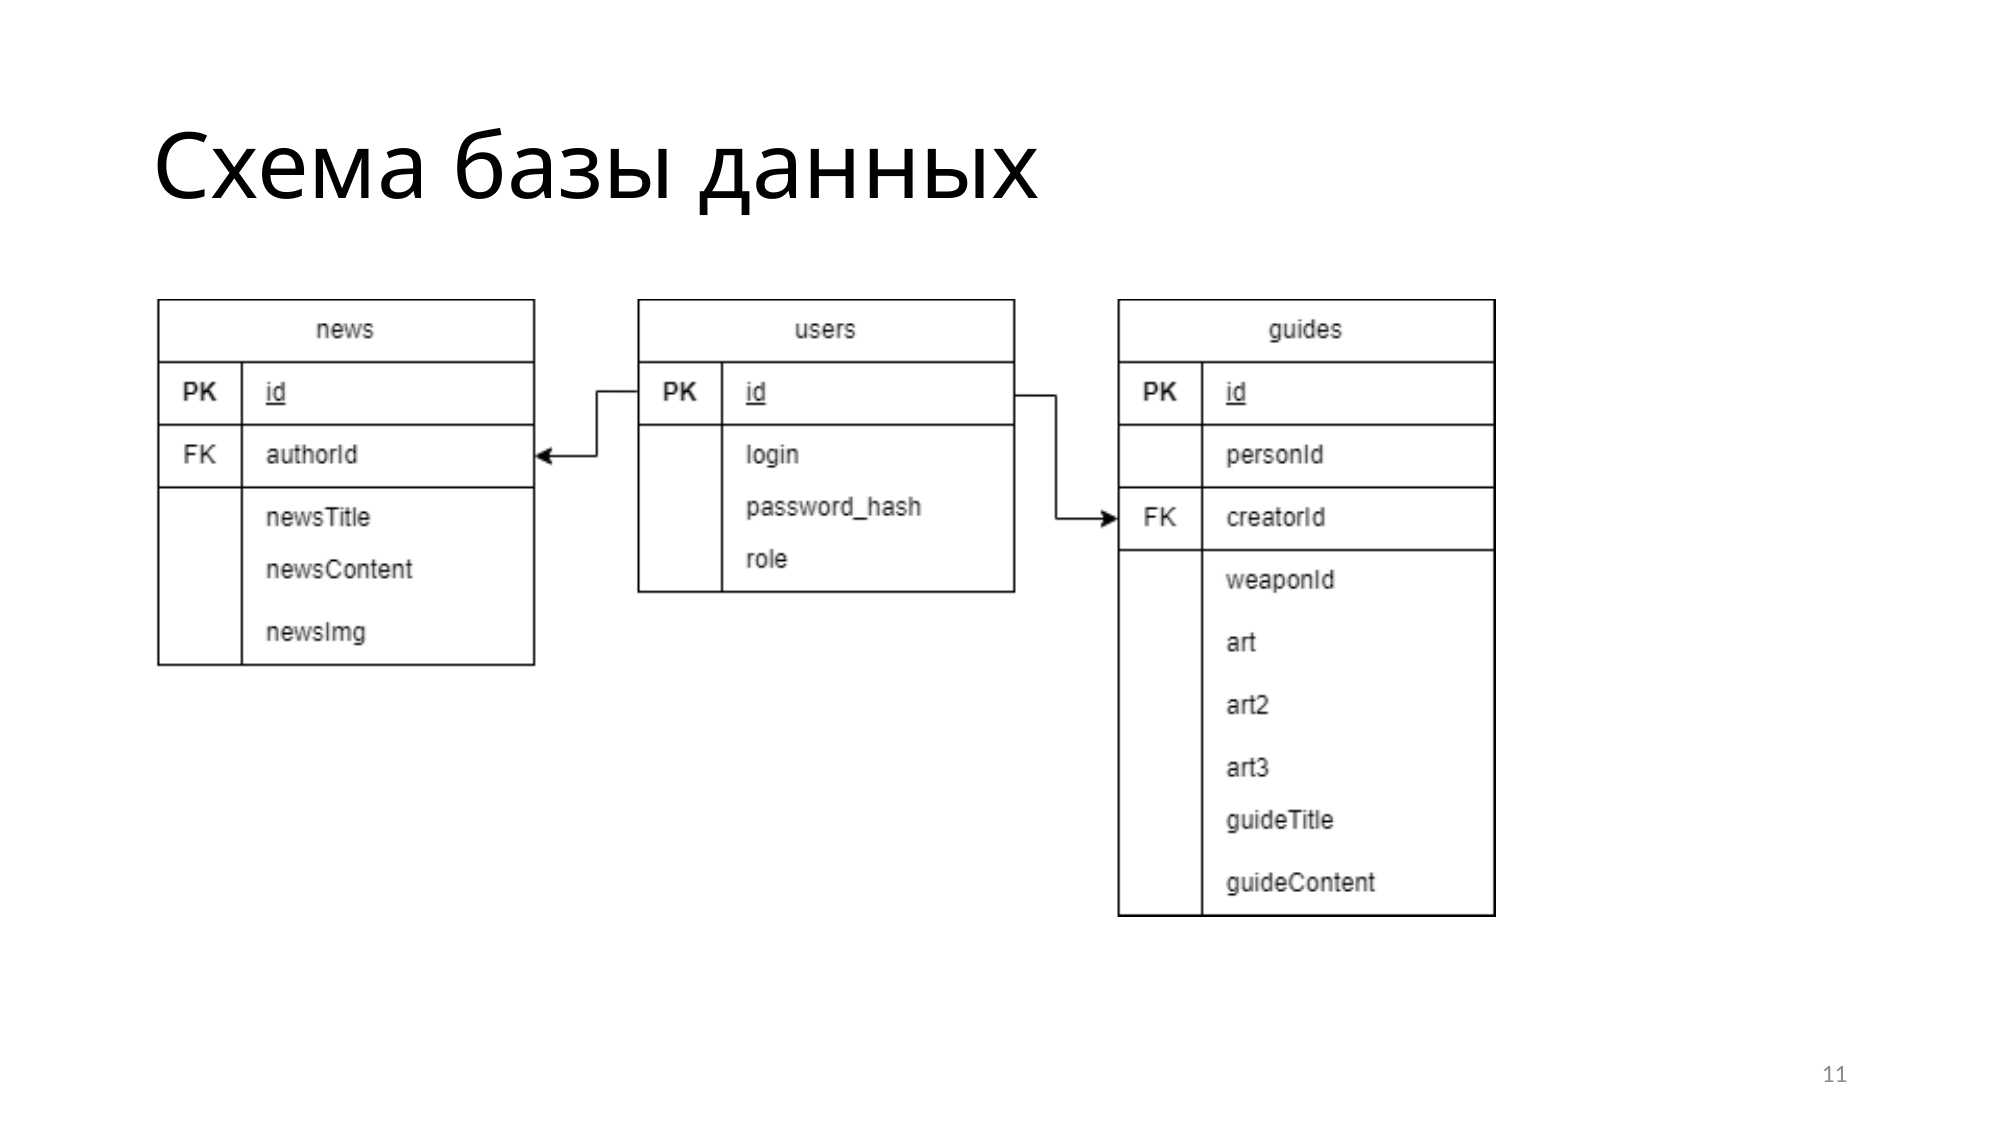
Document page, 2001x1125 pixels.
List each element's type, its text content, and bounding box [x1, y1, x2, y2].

slide_number 11 [1412, 1042, 1863, 1103]
picture [137, 299, 1496, 917]
title Схема базы данных [137, 59, 1863, 278]
